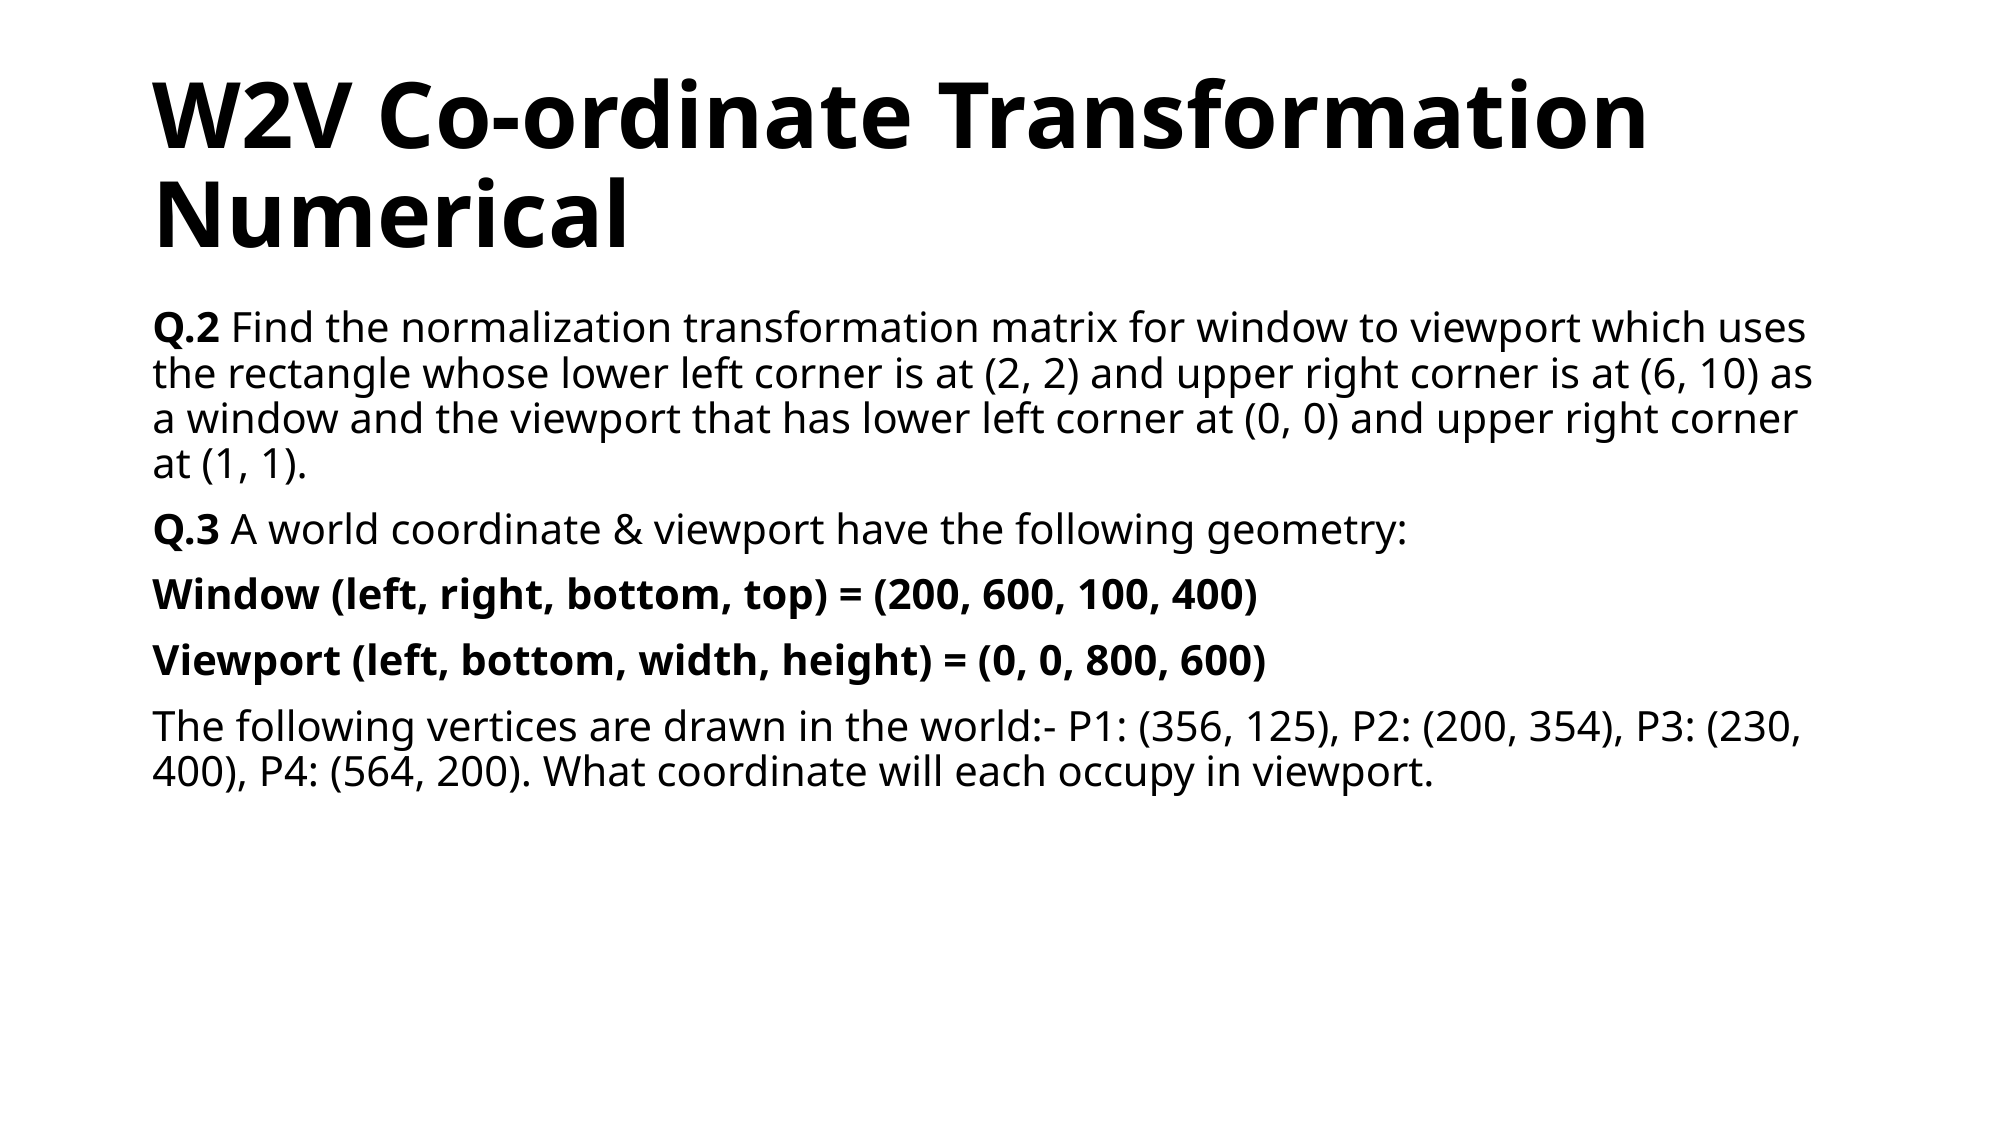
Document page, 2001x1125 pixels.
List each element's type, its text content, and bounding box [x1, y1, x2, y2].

title W2V Co-ordinate Transformation Numerical [137, 59, 1863, 278]
list Q.2 Find the normalization transformation matrix for window to viewport which uses the rectangle whose lower left corner is at (2, 2) and upper right corner is at (6, 10) as a window and the viewport that has lower left corner at (0, 0) and upper right corner at (1, 1). Q.3 A world coordinate & viewport have the following geometry: Window (left, right, bottom, top) = (200, 600, 100, 400) Viewport (left, bottom, width, height) = (0, 0, 800, 600) The following vertices are drawn in the world:- P1: (356, 125), P2: (200, 354), P3: (230, 400), P4: (564, 200). What coordinate will each occupy in viewport. [137, 299, 1863, 1014]
